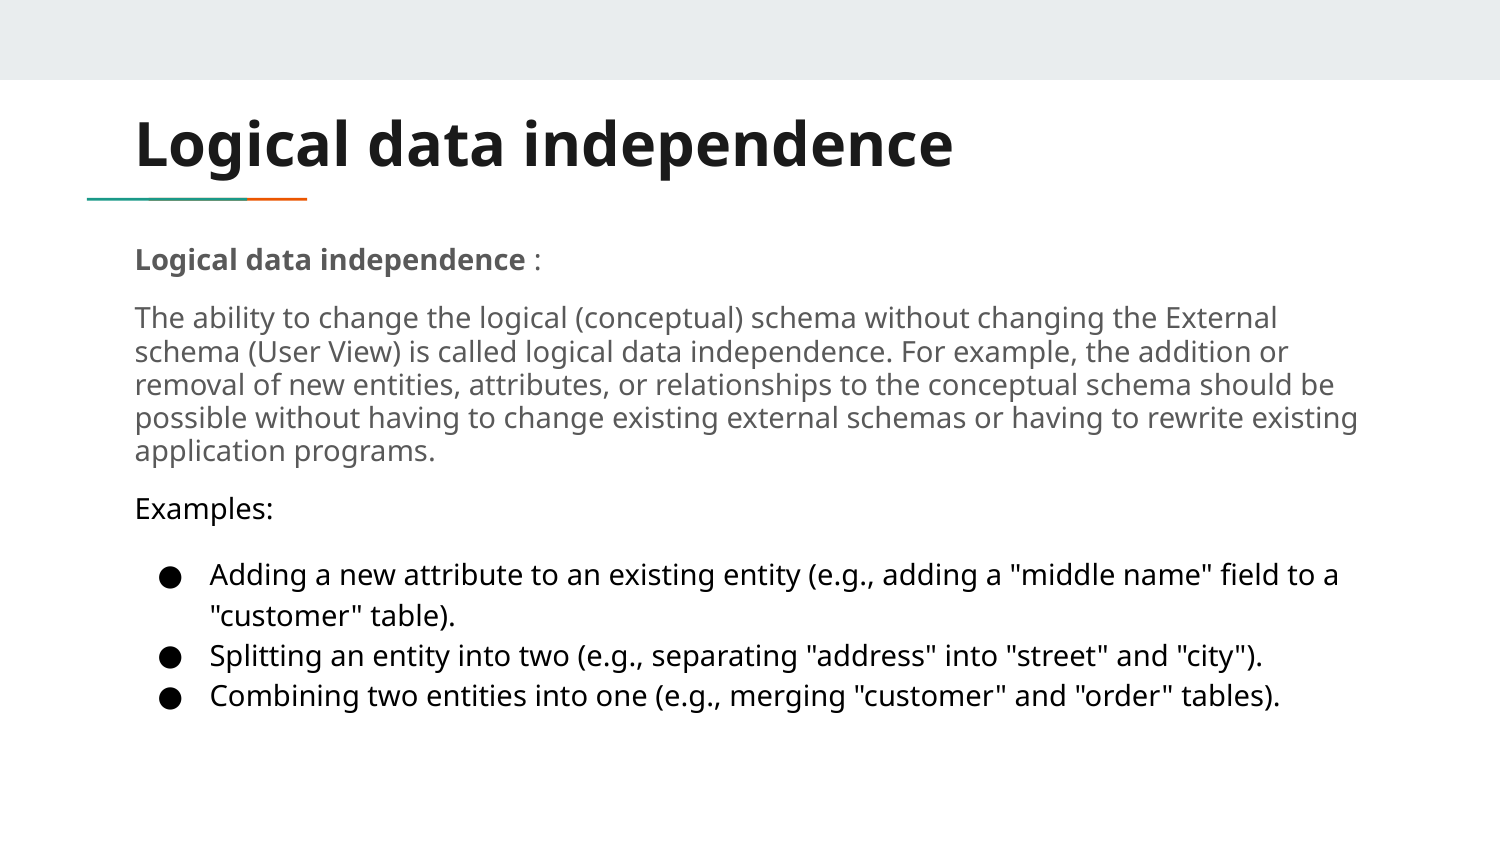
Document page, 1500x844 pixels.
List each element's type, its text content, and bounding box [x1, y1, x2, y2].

list Logical data independence : The ability to change the logical (conceptual) schema without changing the External schema (User View) is called logical data independence. For example, the addition or removal of new entities, attributes, or relationships to the conceptual schema should be possible without having to change existing external schemas or having to rewrite existing application programs. Examples: Adding a new attribute to an existing entity (e.g., adding a "middle name" field to a "customer" table). Splitting an entity into two (e.g., separating "address" into "street" and "city"). Combining two entities into one (e.g., merging "customer" and "order" tables). [119, 229, 1381, 712]
title Logical data independence [119, 90, 1381, 179]
